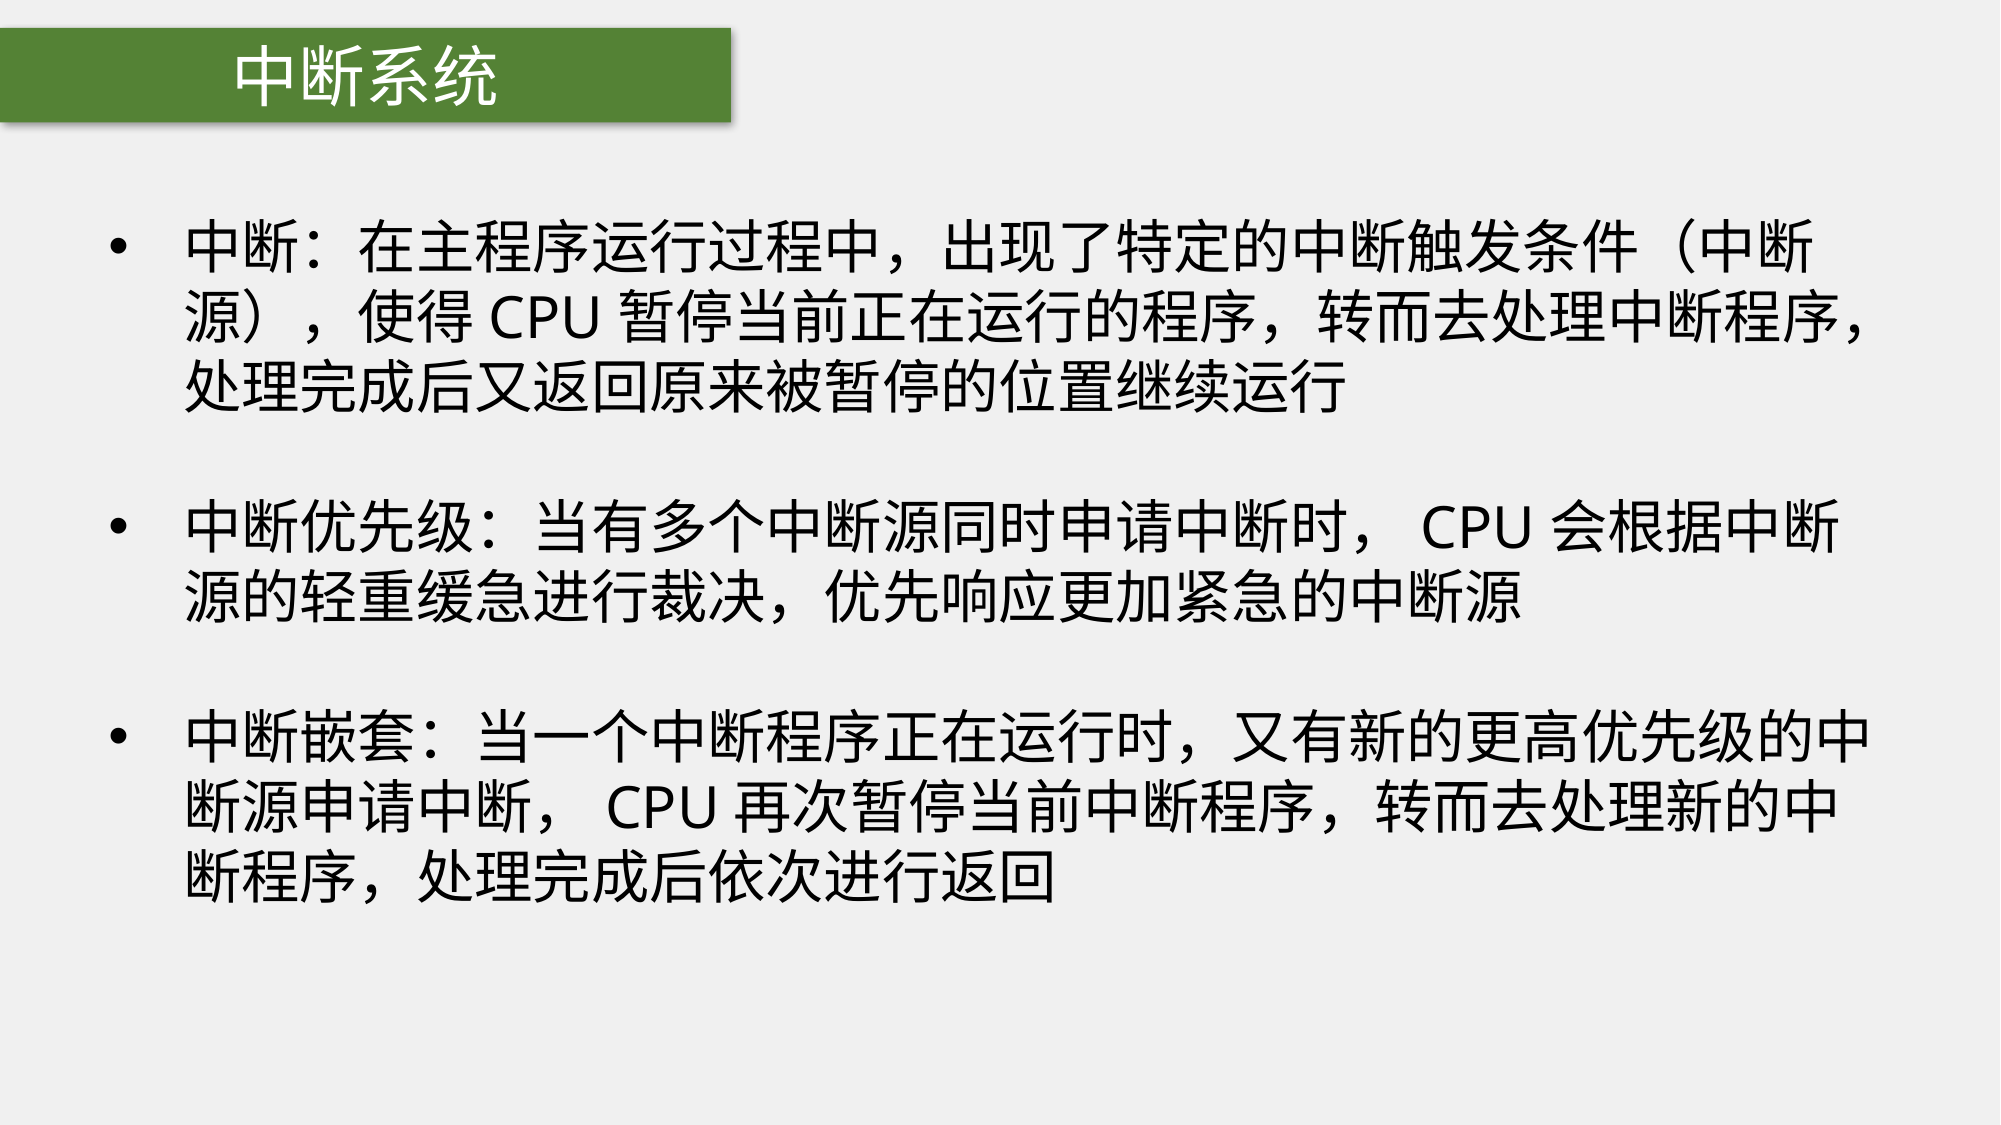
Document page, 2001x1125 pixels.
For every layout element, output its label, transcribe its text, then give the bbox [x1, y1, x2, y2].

text_box 中断：在主程序运行过程中，出现了特定的中断触发条件（中断源），使得CPU暂停当前正在运行的程序，转而去处理中断程序，处理完成后又返回原来被暂停的位置继续运行 中断优先级：当有多个中断源同时申请中断时，CPU会根据中断源的轻重缓急进行裁决，优先响应更加紧急的中断源 中断嵌套：当一个中断程序正在运行时，又有新的更高优先级的中断源申请中断，CPU再次暂停当前中断程序，转而去处理新的中断程序，处理完成后依次进行返回 [93, 202, 1907, 918]
text_box 中断系统 [0, 27, 732, 123]
